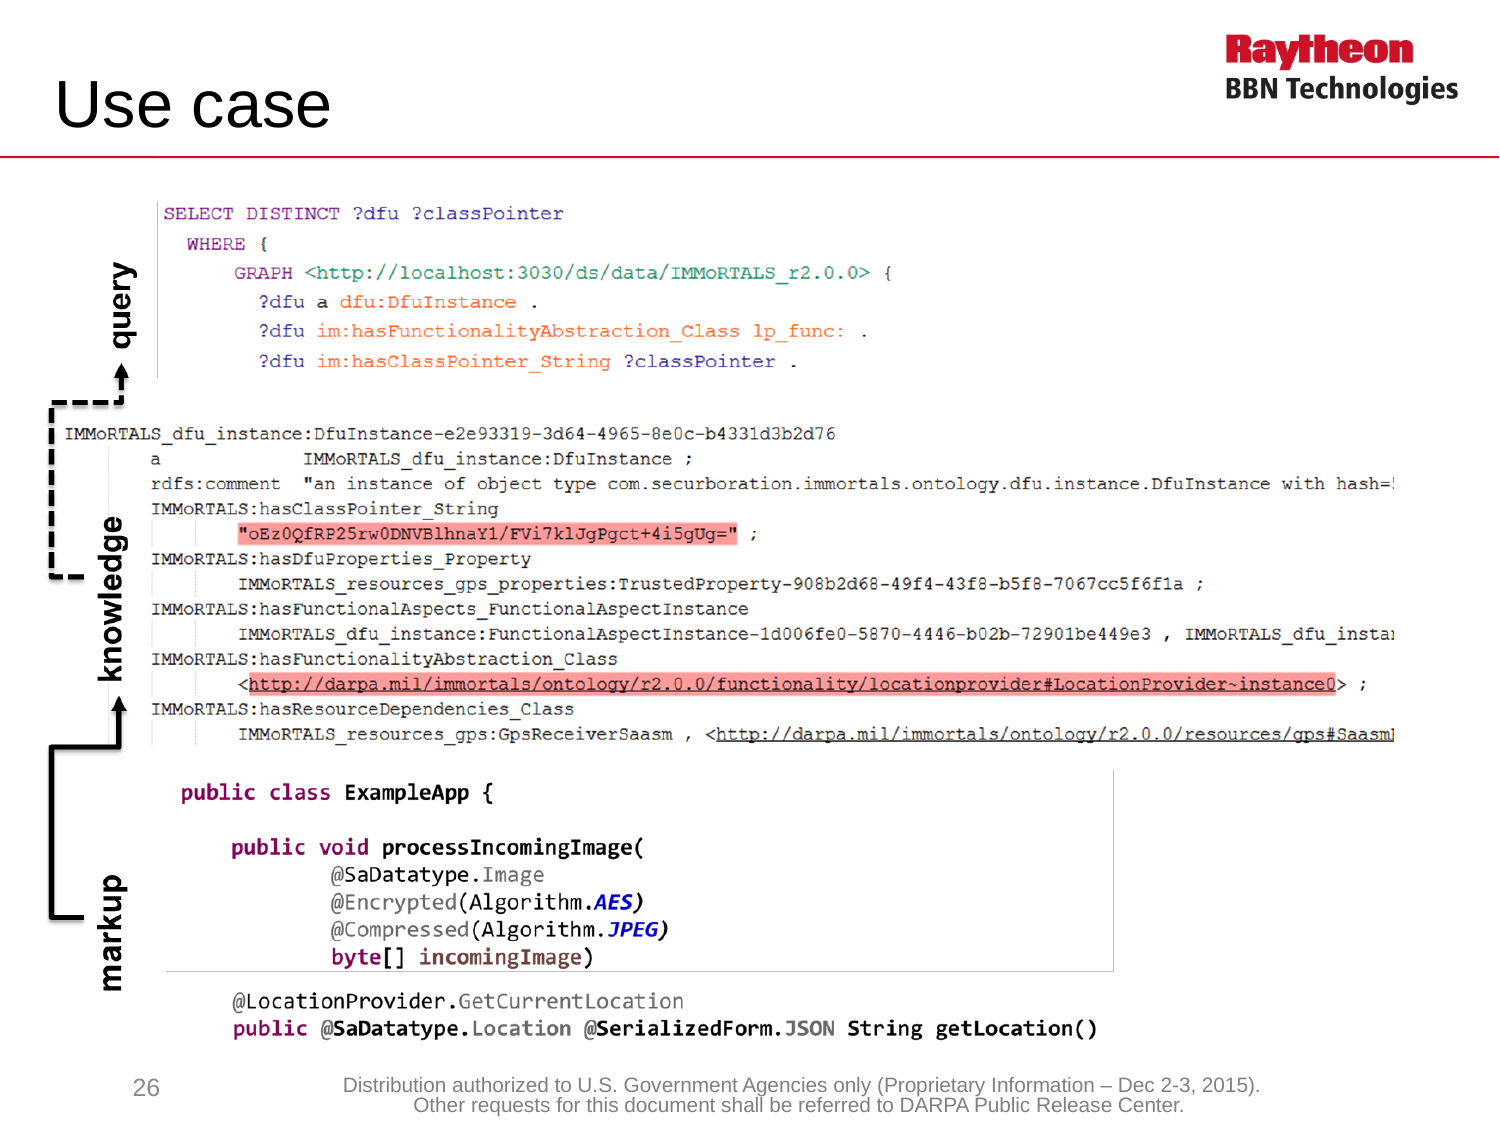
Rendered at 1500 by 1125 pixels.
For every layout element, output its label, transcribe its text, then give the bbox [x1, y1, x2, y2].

picture [1222, 31, 1460, 108]
slide_number 26 [42, 1064, 251, 1116]
title Use case [39, 44, 1390, 158]
picture [42, 176, 1394, 1057]
